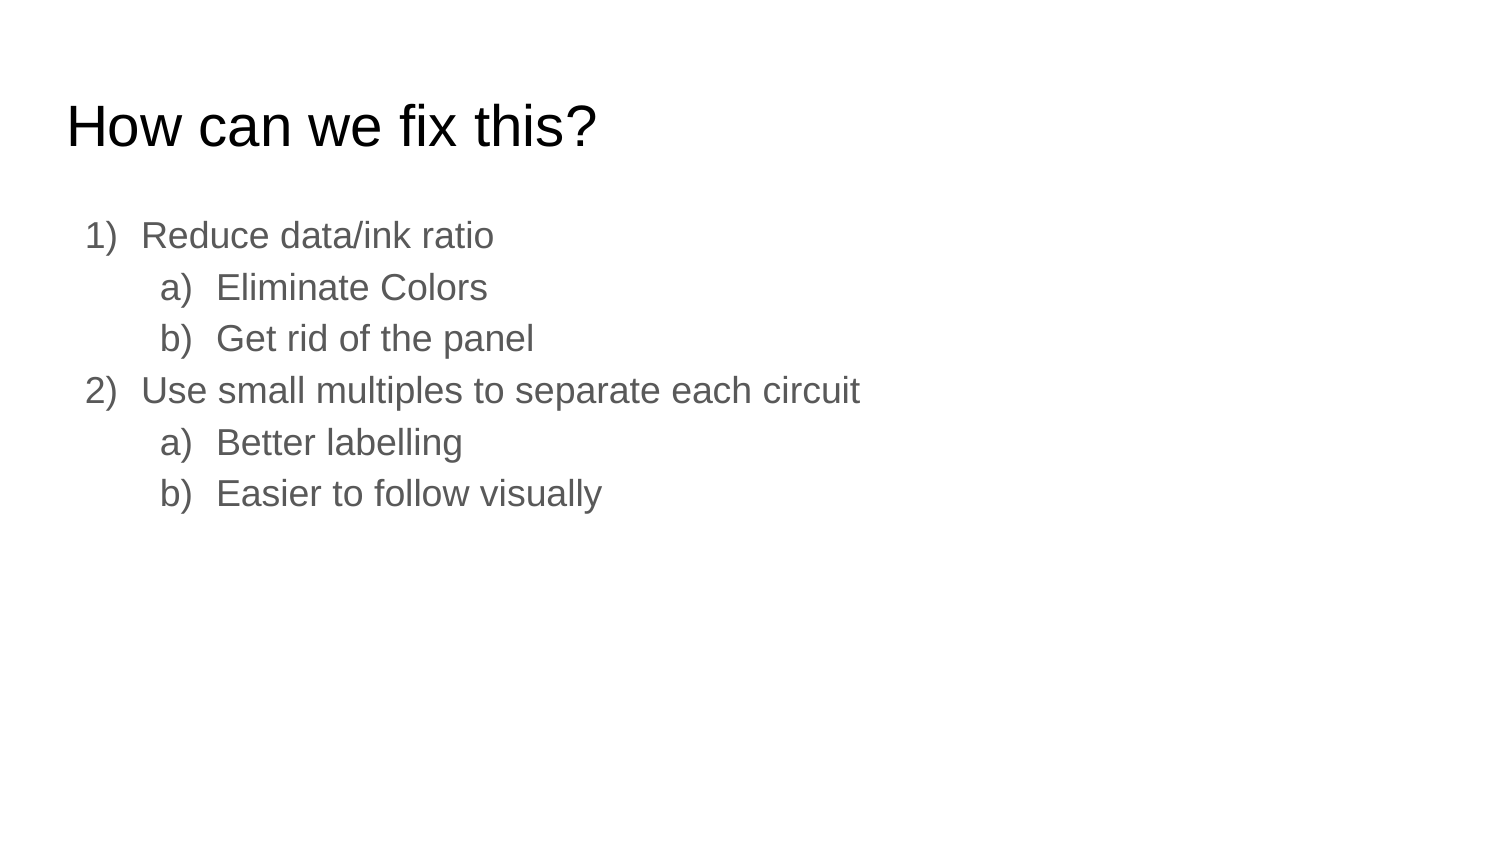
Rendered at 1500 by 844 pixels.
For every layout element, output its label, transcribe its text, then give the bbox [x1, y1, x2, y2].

title How can we fix this? [51, 72, 1449, 167]
list Reduce data/ink ratio Eliminate Colors Get rid of the panel Use small multiples to separate each circuit Better labelling Easier to follow visually [51, 189, 1449, 750]
